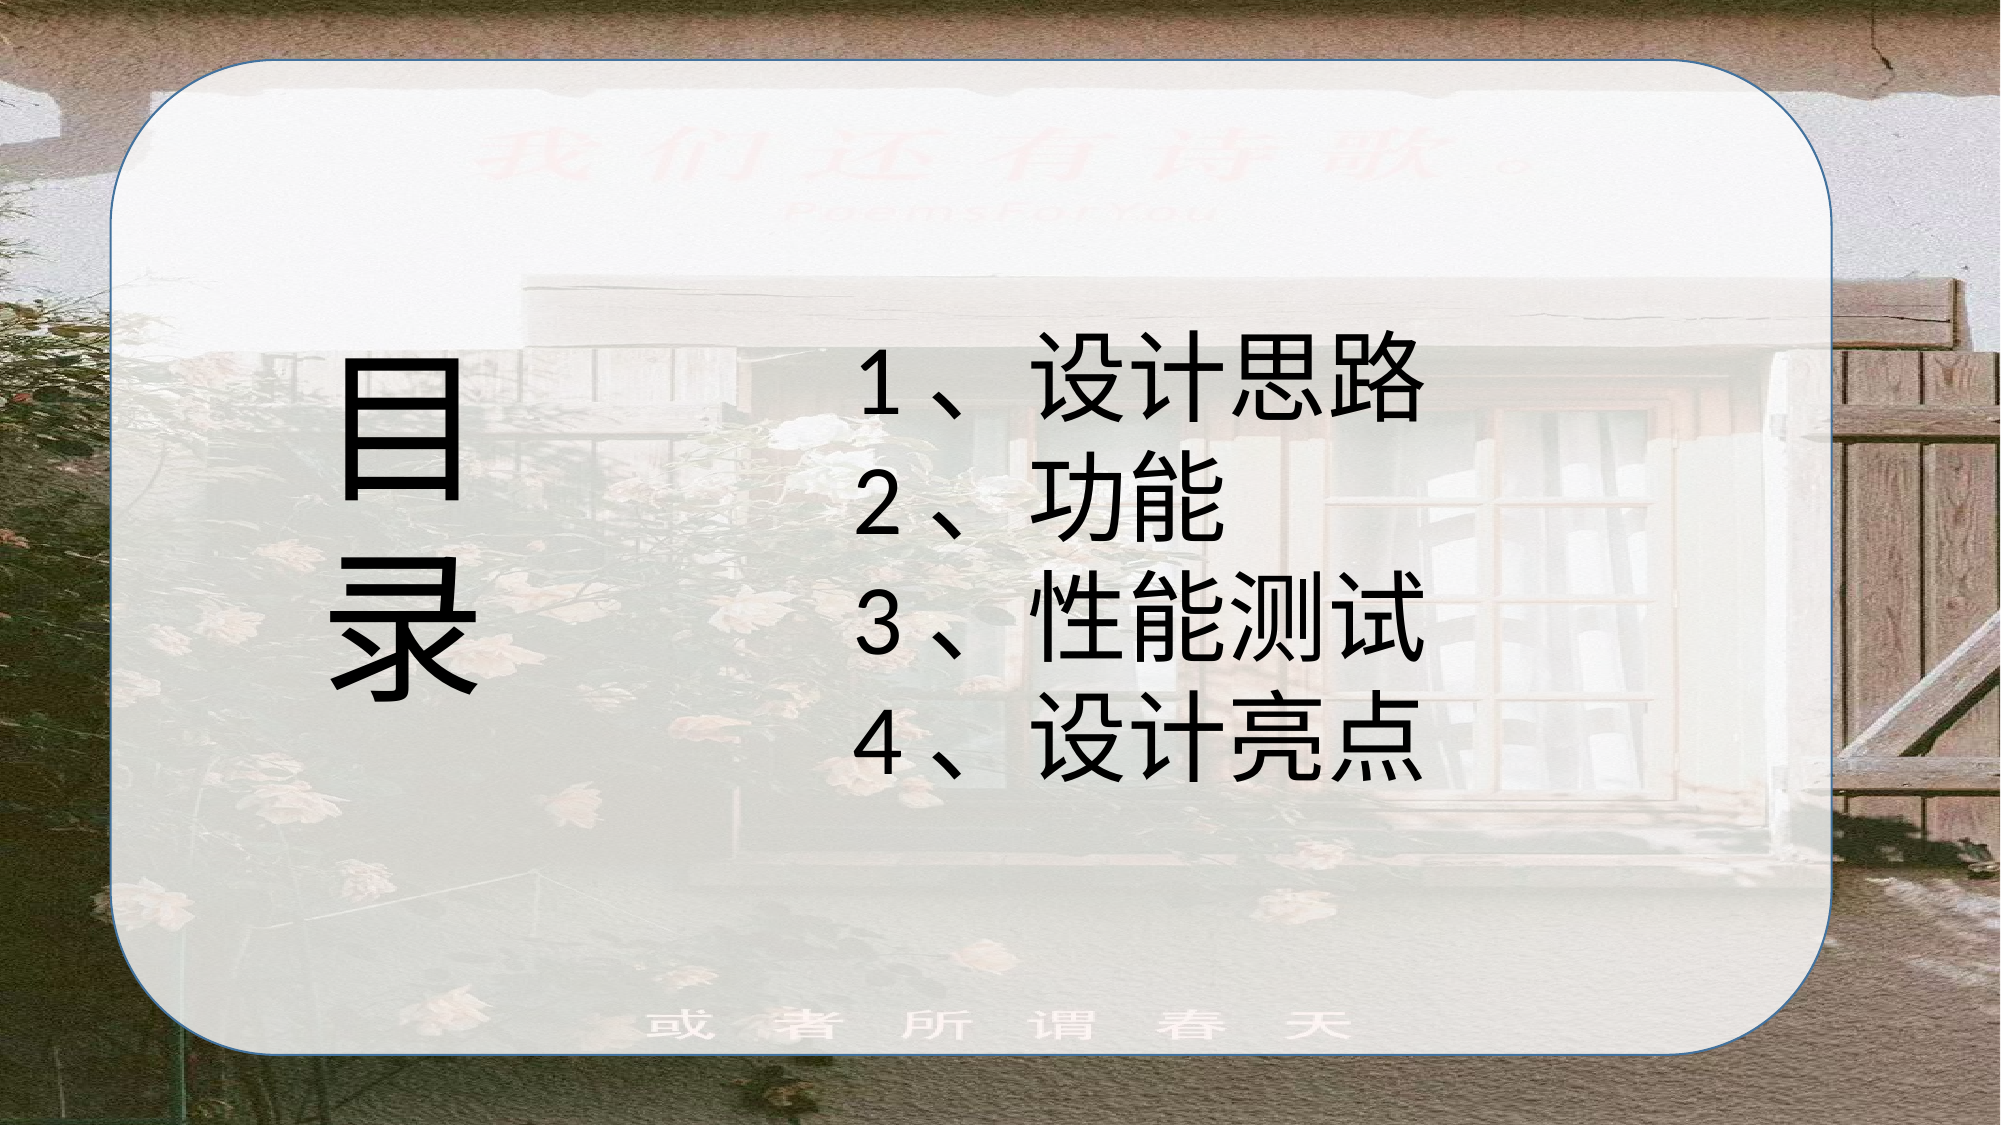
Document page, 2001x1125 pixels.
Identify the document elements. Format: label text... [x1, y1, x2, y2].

text_box [109, 58, 1833, 1056]
text_box 目 录 [304, 314, 657, 730]
text_box 1、设计思路 2、功能 3、性能测试 4、设计亮点 [837, 307, 2000, 802]
picture [0, 0, 2001, 1125]
